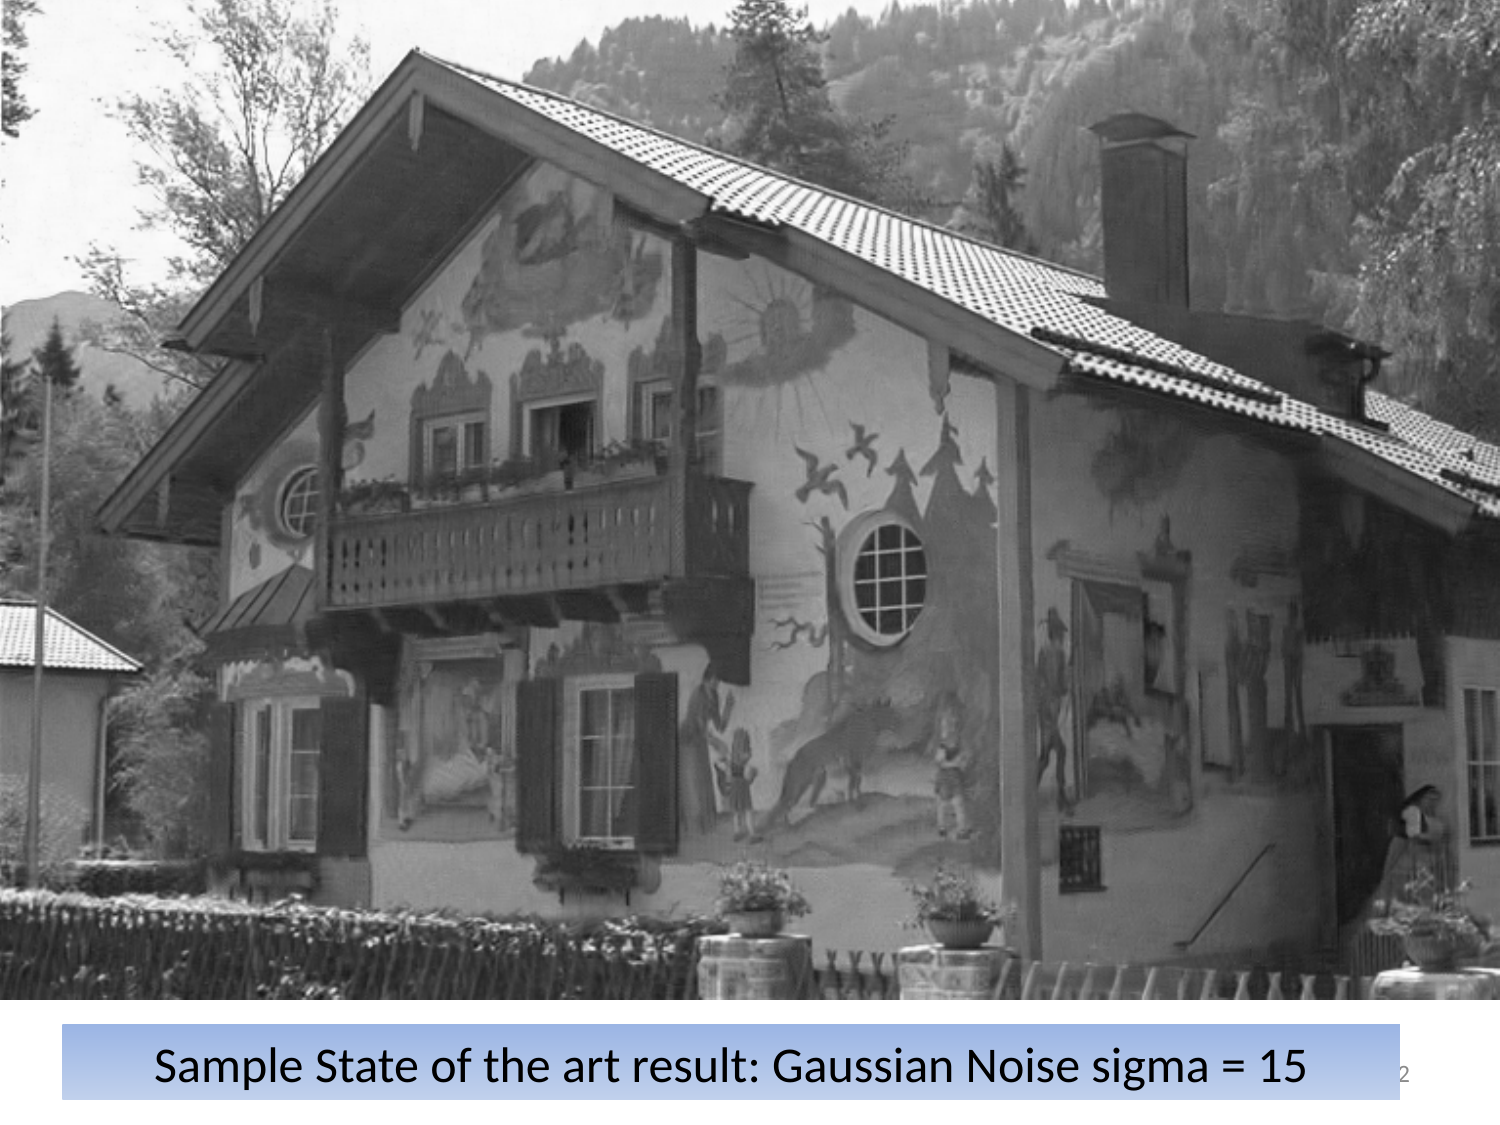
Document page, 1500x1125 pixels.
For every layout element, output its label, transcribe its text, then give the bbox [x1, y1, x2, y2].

text_box Sample State of the art result: Gaussian Noise sigma = 15 [62, 1024, 1400, 1100]
picture [0, 0, 1500, 1001]
slide_number 2 [1074, 1042, 1425, 1103]
